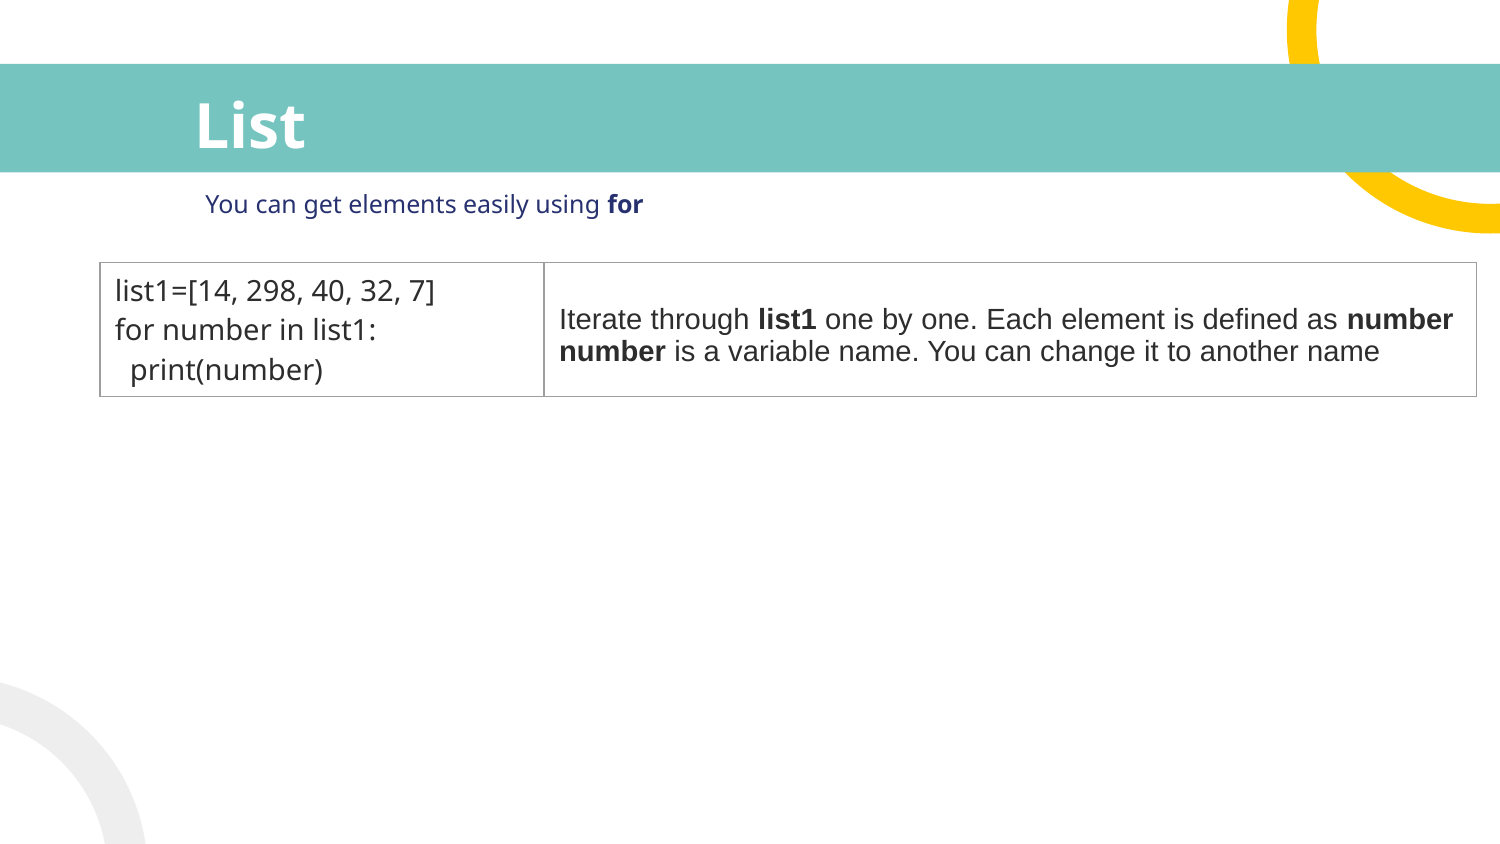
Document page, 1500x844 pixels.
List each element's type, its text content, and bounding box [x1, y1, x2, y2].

table_header Iterate through list1 one by one. Each element is defined as number number is a variable name. You can change it to another name [545, 263, 1476, 396]
table_header list1=[14, 298, 40, 32, 7] for number in list1: print(number) [101, 263, 543, 396]
title List [179, 71, 1449, 166]
subtitle You can get elements easily using for [115, 173, 1385, 262]
